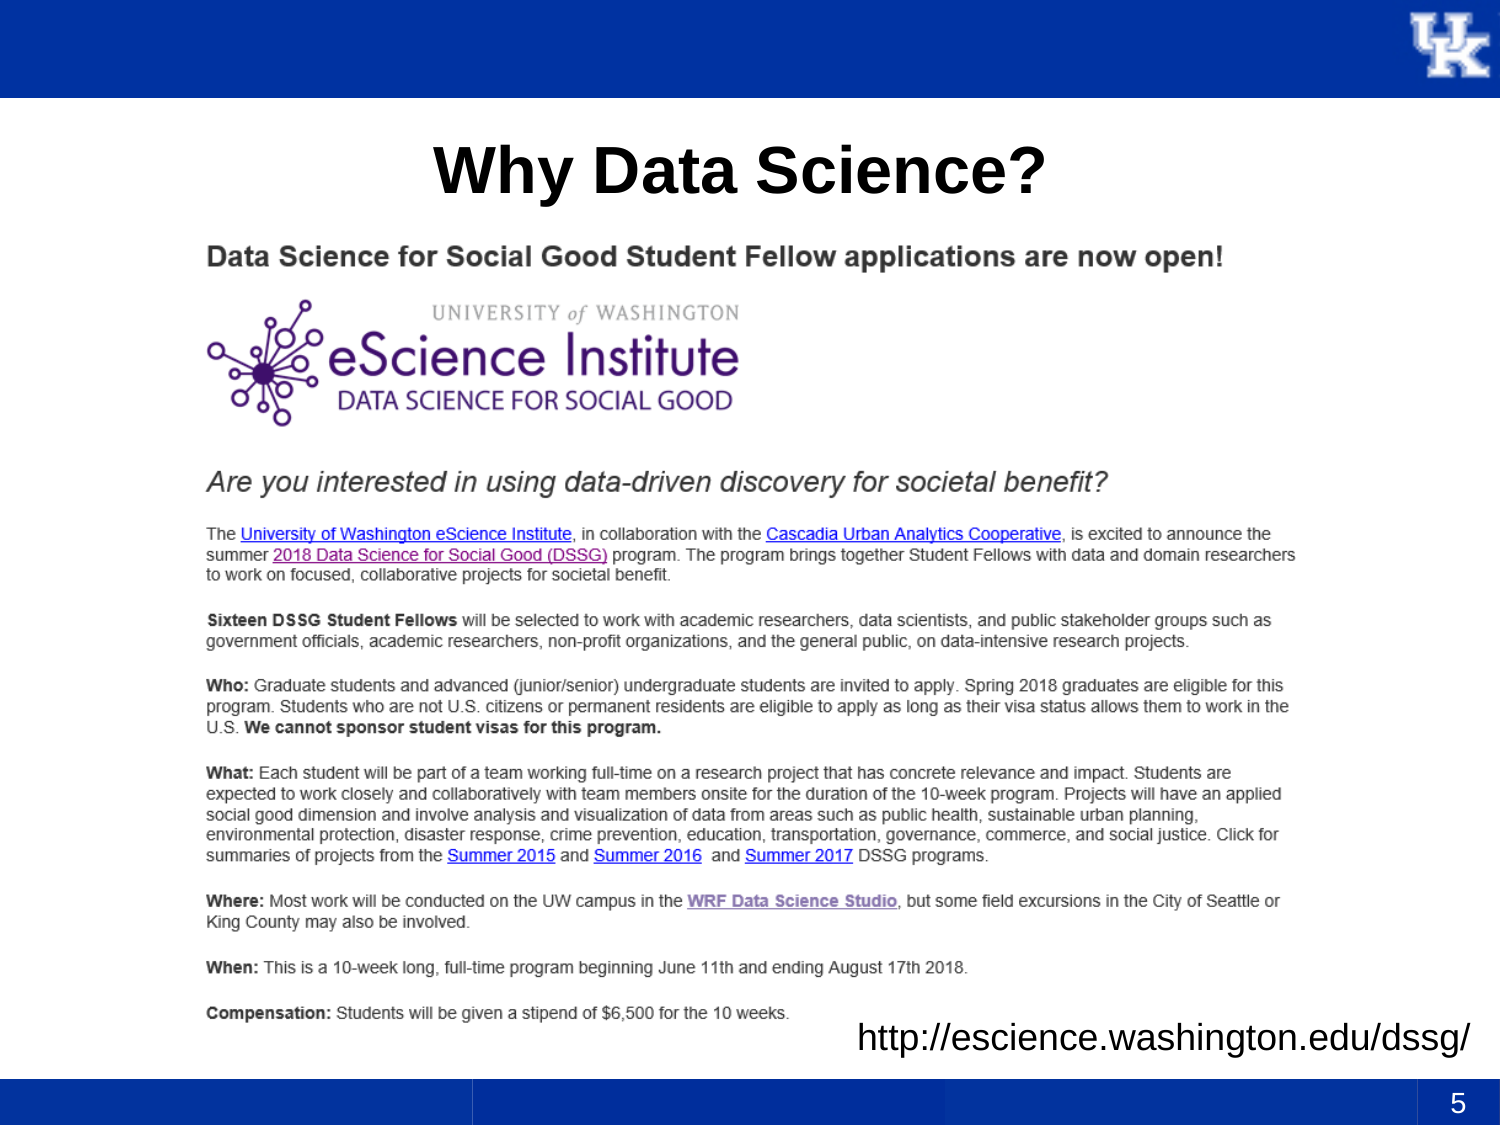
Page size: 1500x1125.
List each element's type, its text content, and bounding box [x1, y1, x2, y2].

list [193, 237, 1308, 1040]
text_box http://escience.washington.edu/dssg/ [842, 1005, 1486, 1066]
title Why Data Science? [53, 119, 1448, 209]
picture [0, 0, 1500, 98]
slide_number 5 [1417, 1079, 1500, 1125]
